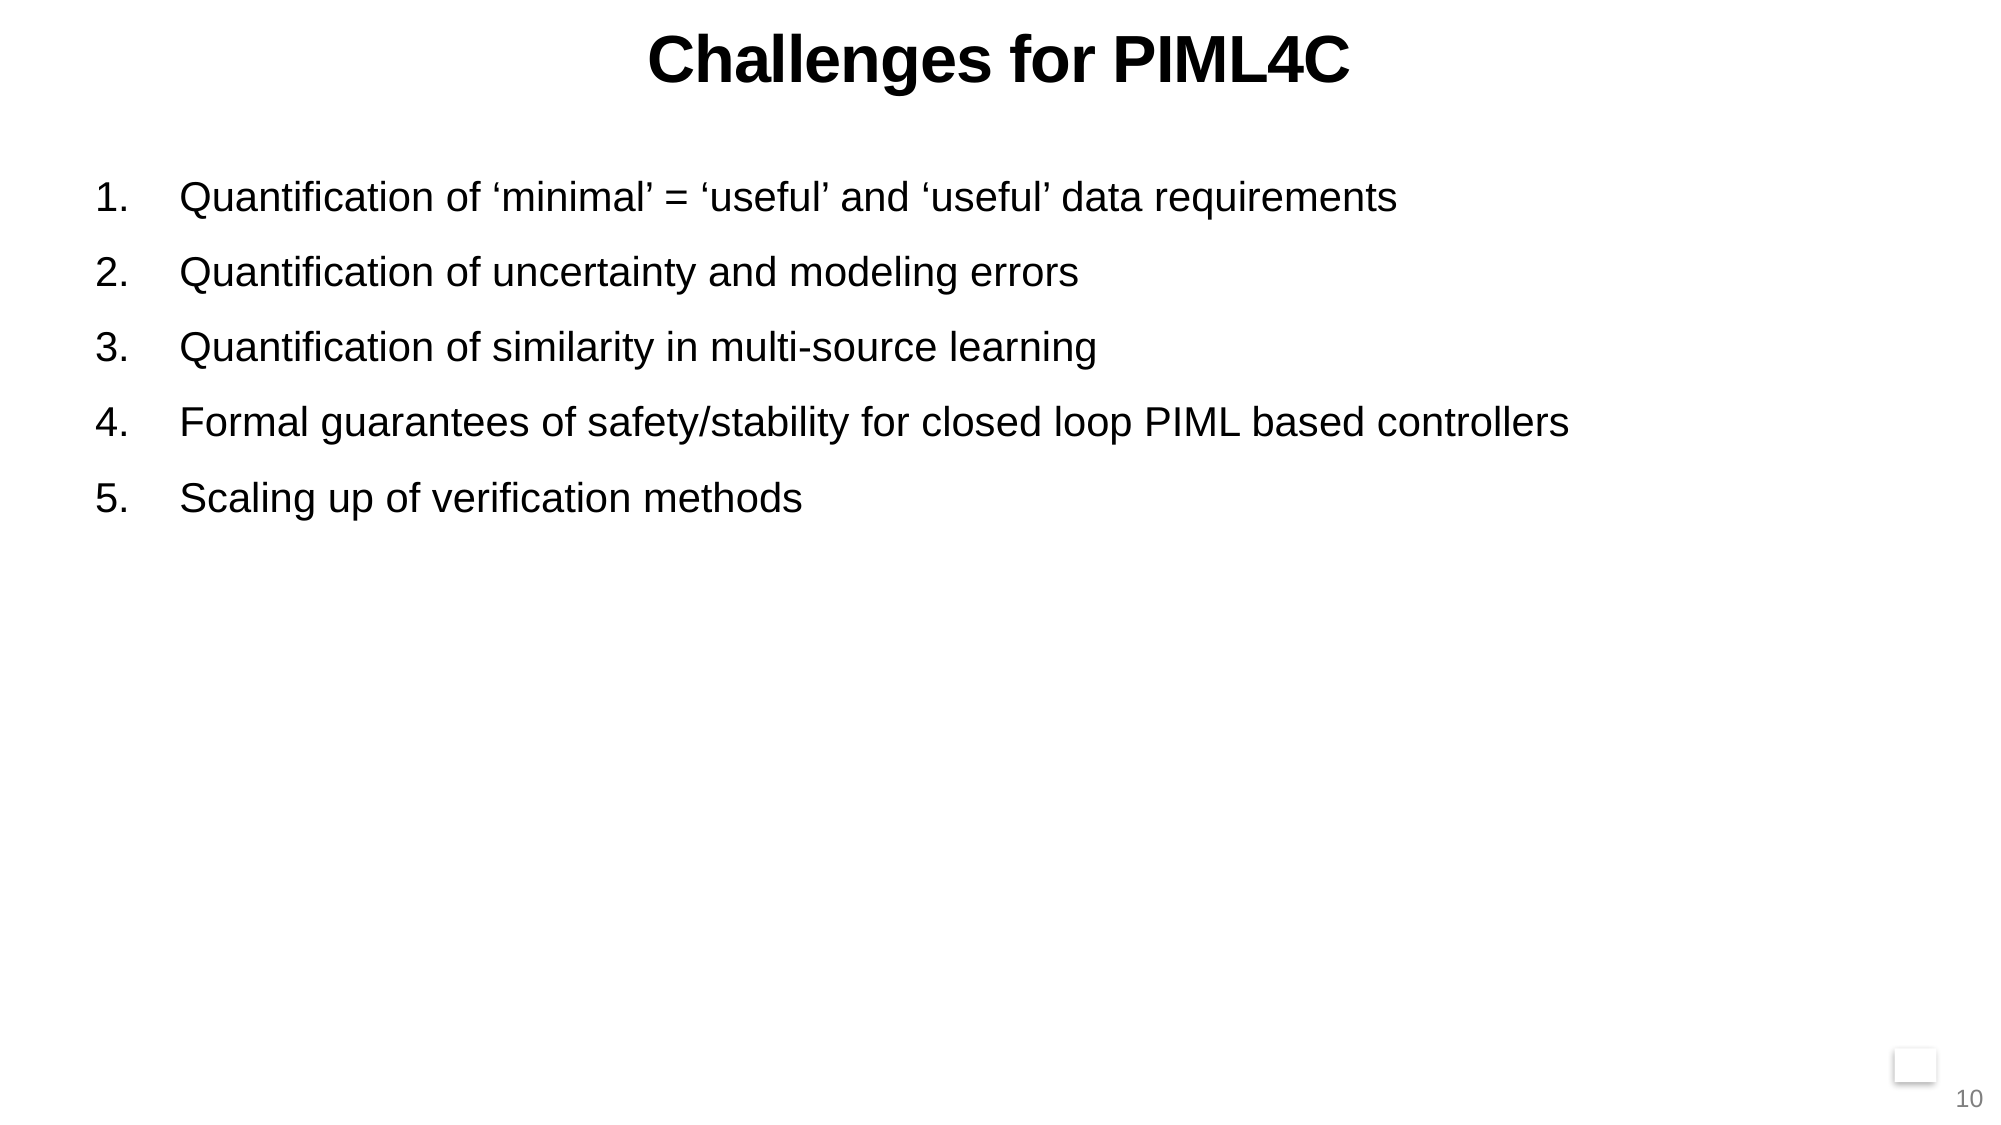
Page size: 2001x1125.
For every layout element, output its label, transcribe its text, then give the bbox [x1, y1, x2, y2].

title Challenges for PIML4C [52, 0, 1947, 113]
list Quantification of ‘minimal’ = ‘useful’ and ‘useful’ data requirements Quantification of uncertainty and modeling errors Quantification of similarity in multi-source learning Formal guarantees of safety/stability for closed loop PIML based controllers Scaling up of verification methods [79, 162, 1975, 996]
